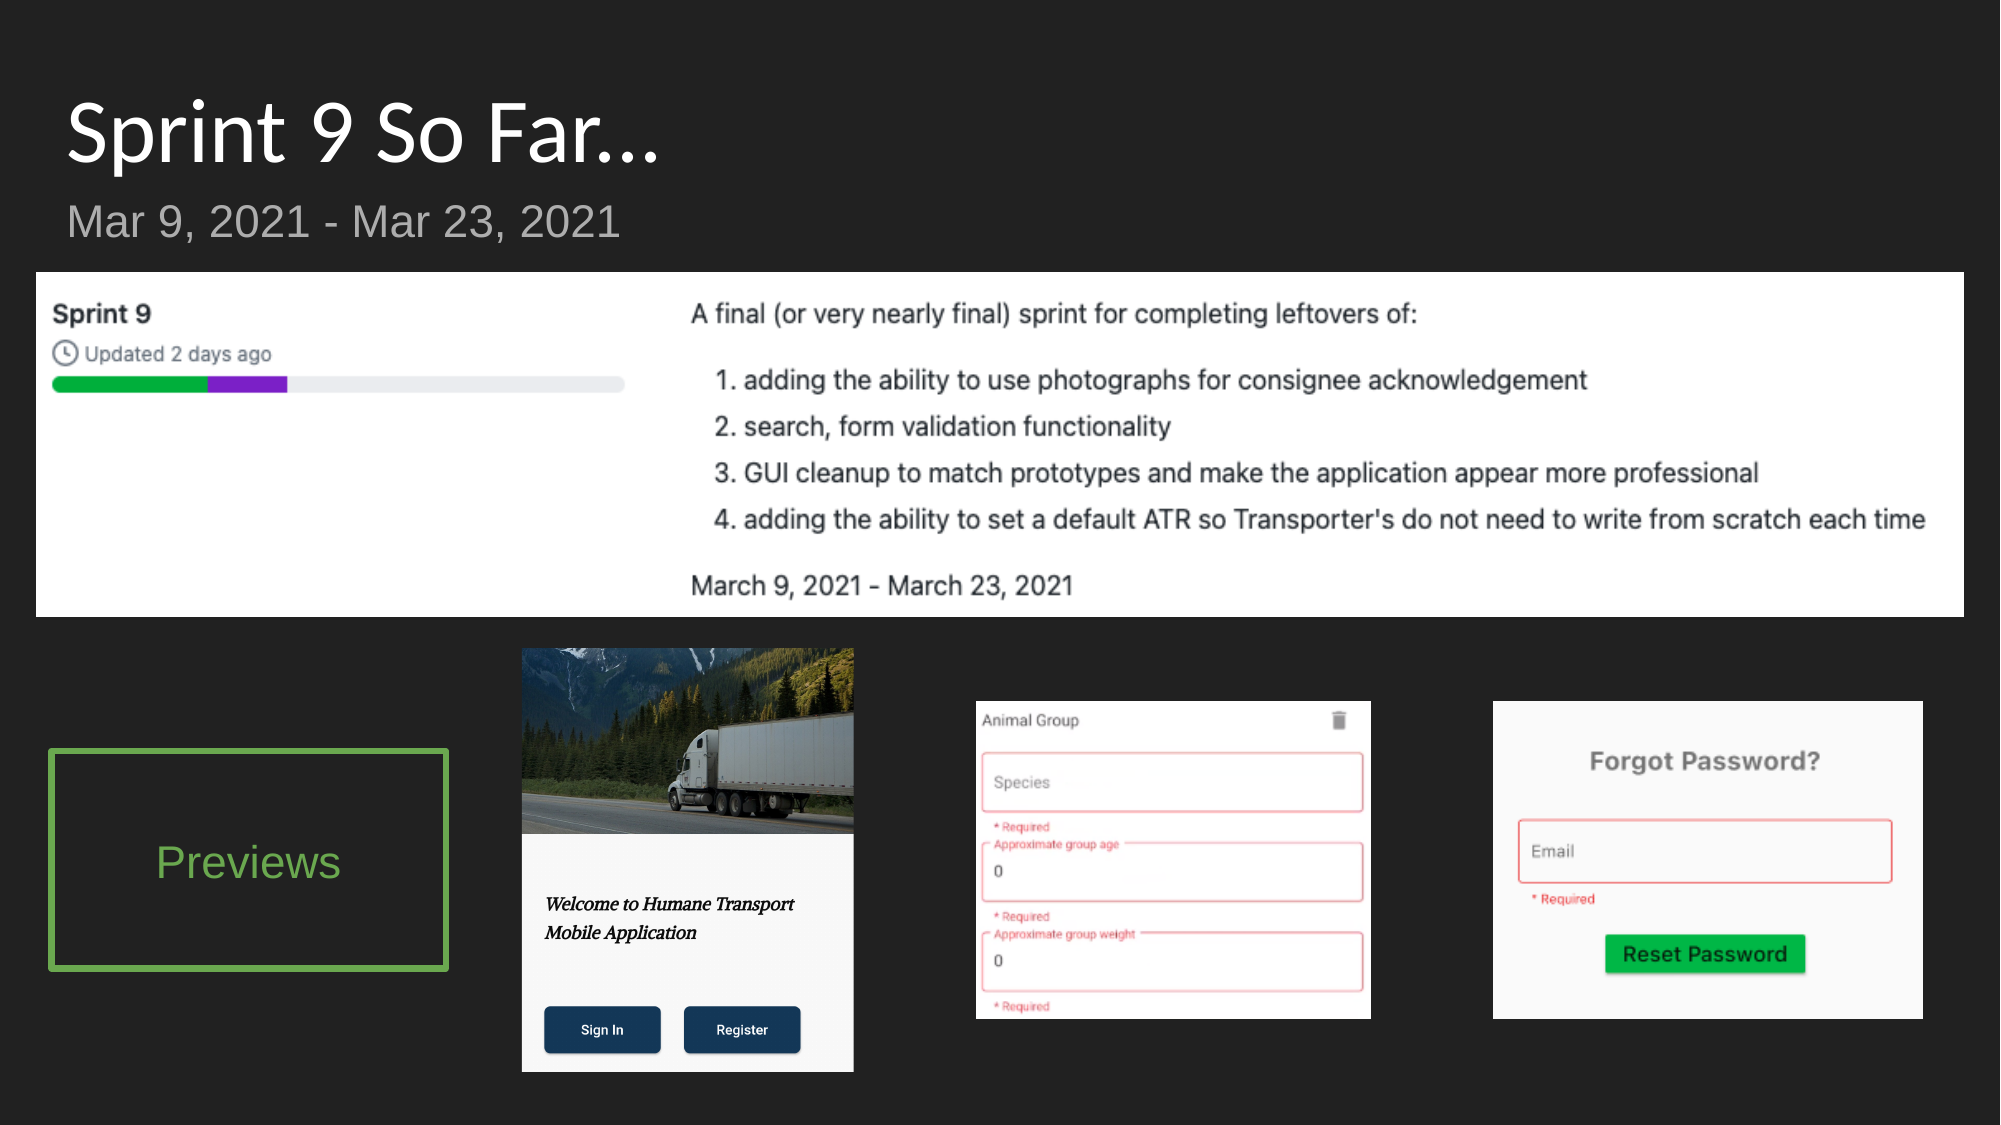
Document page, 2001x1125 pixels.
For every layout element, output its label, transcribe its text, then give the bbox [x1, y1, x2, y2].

text_box Mar 9, 2021 - Mar 23, 2021 [51, 176, 719, 262]
text_box Previews [51, 751, 446, 969]
picture [36, 272, 1964, 617]
picture [1492, 700, 1924, 1019]
title Sprint 9 So Far... [51, 23, 878, 242]
picture [976, 700, 1371, 1019]
picture [521, 647, 854, 1072]
